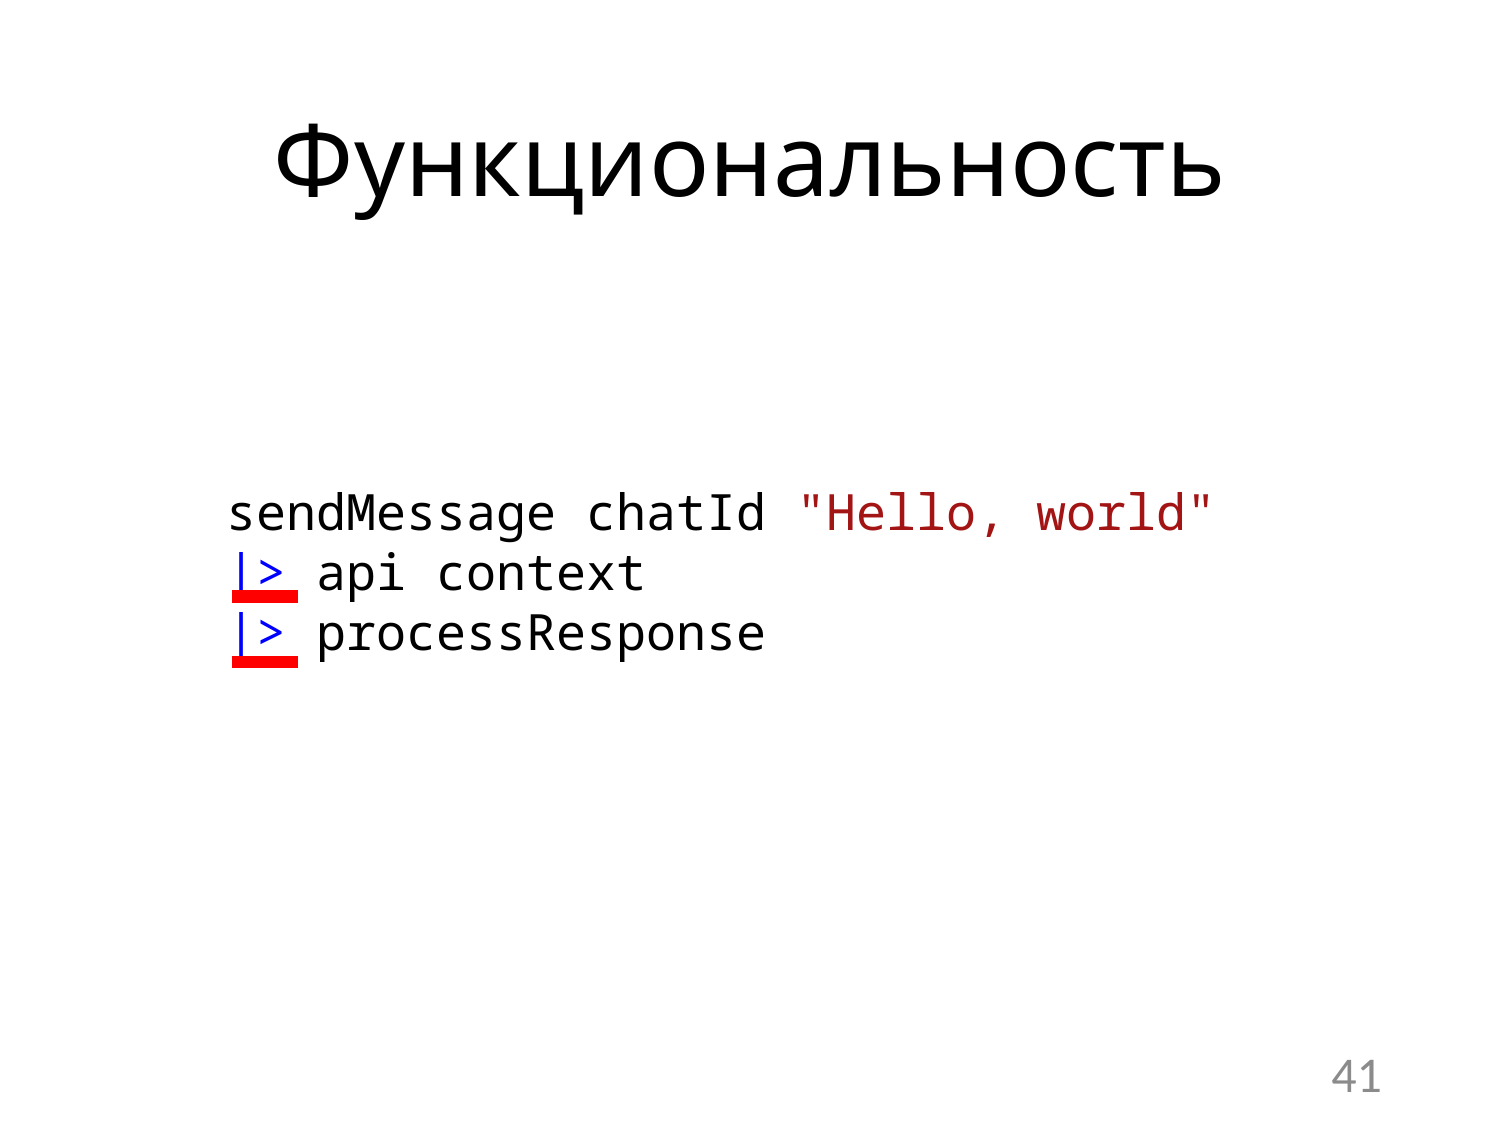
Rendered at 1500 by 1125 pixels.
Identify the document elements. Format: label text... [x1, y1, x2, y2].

text_box Функциональность [259, 88, 1241, 224]
slide_number 41 [1059, 1042, 1397, 1103]
text_box sendMessage chatId "Hello, world" |> api context |> processResponse [211, 472, 1289, 668]
